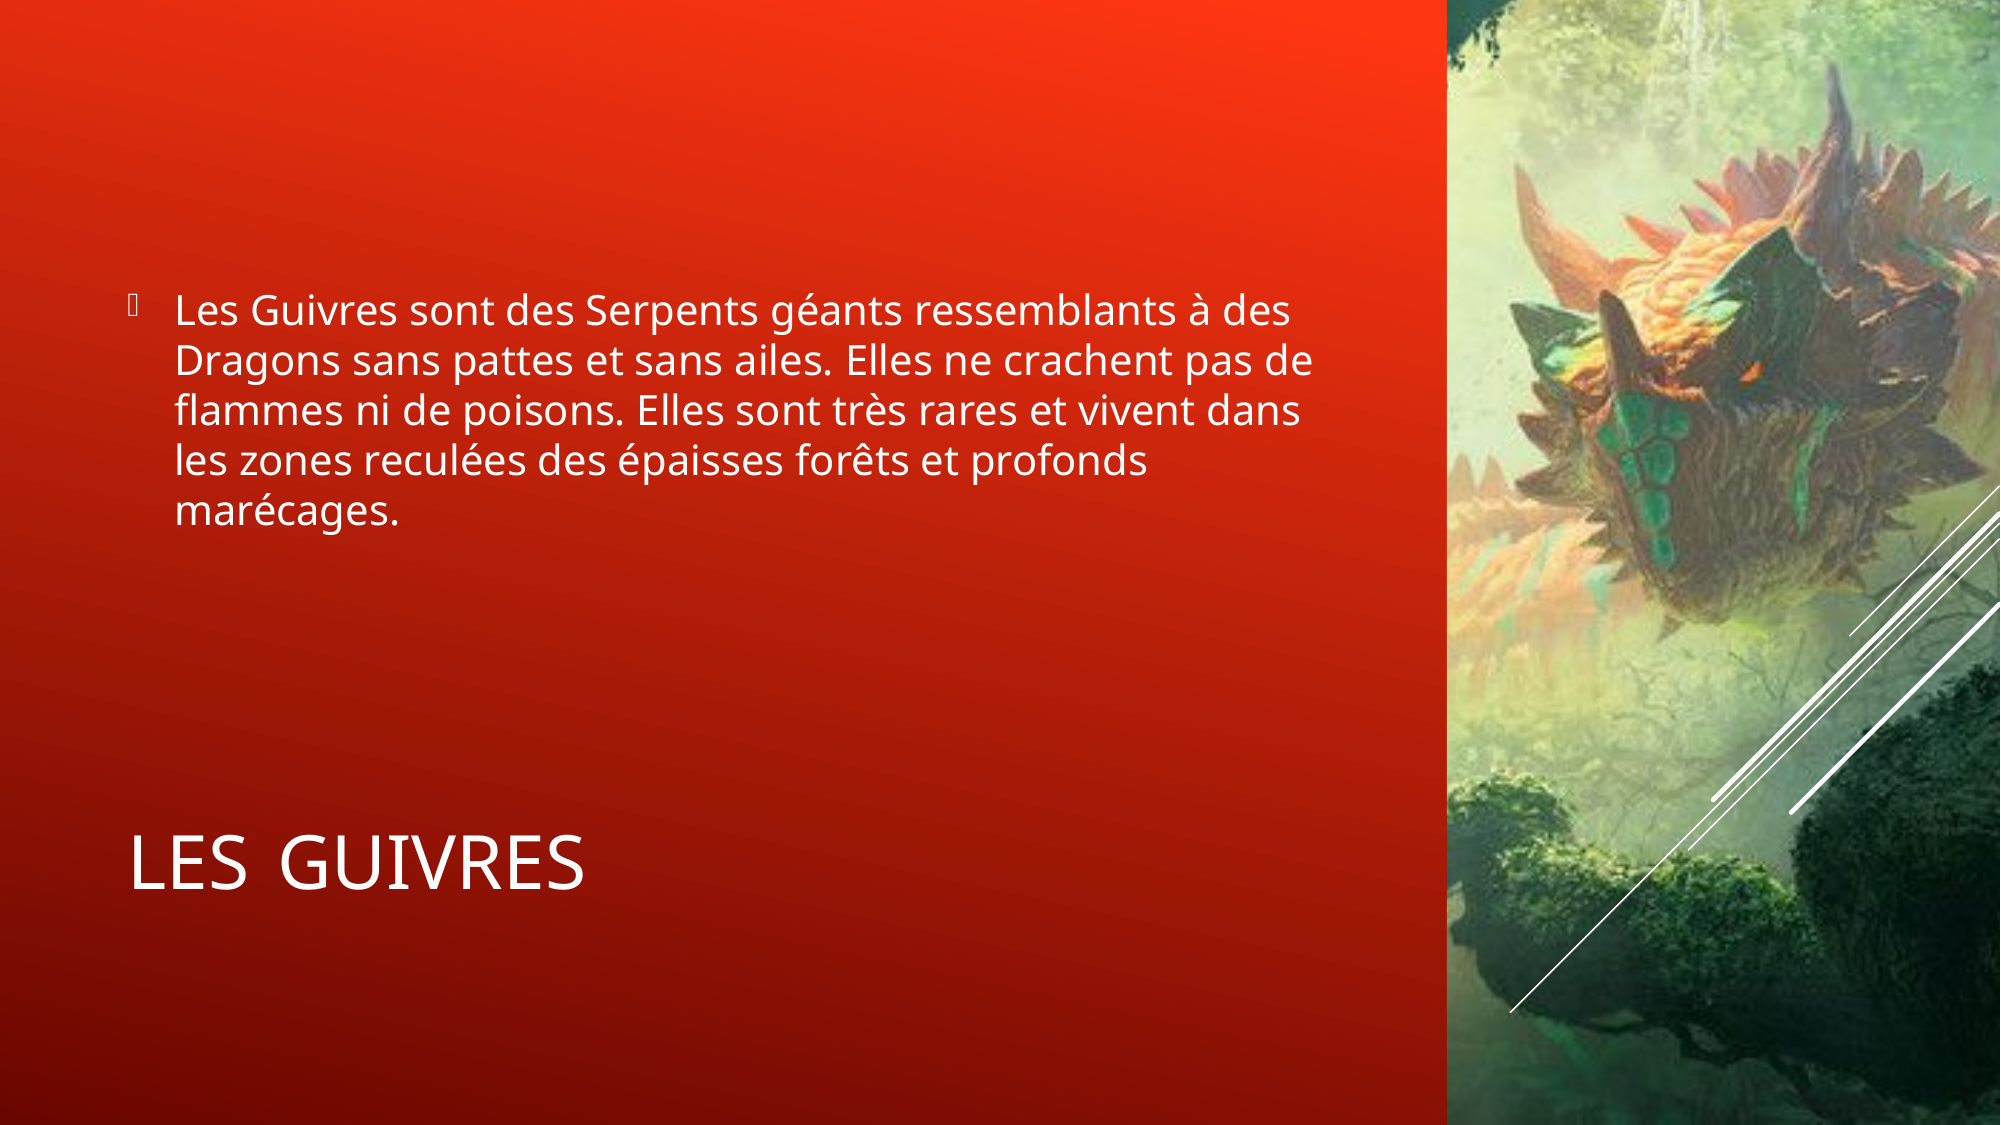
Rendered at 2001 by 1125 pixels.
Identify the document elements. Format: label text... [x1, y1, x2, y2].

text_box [1510, 485, 2000, 1013]
text_box [0, 0, 1446, 1125]
picture [1446, 0, 2000, 1125]
title Les Guivres [112, 736, 1350, 984]
list Les Guivres sont des Serpents géants ressemblants à des Dragons sans pattes et sans ailes. Elles ne crachent pas de flammes ni de poisons. Elles sont très rares et vivent dans les zones reculées des épaisses forêts et profonds marécages. [112, 112, 1342, 706]
